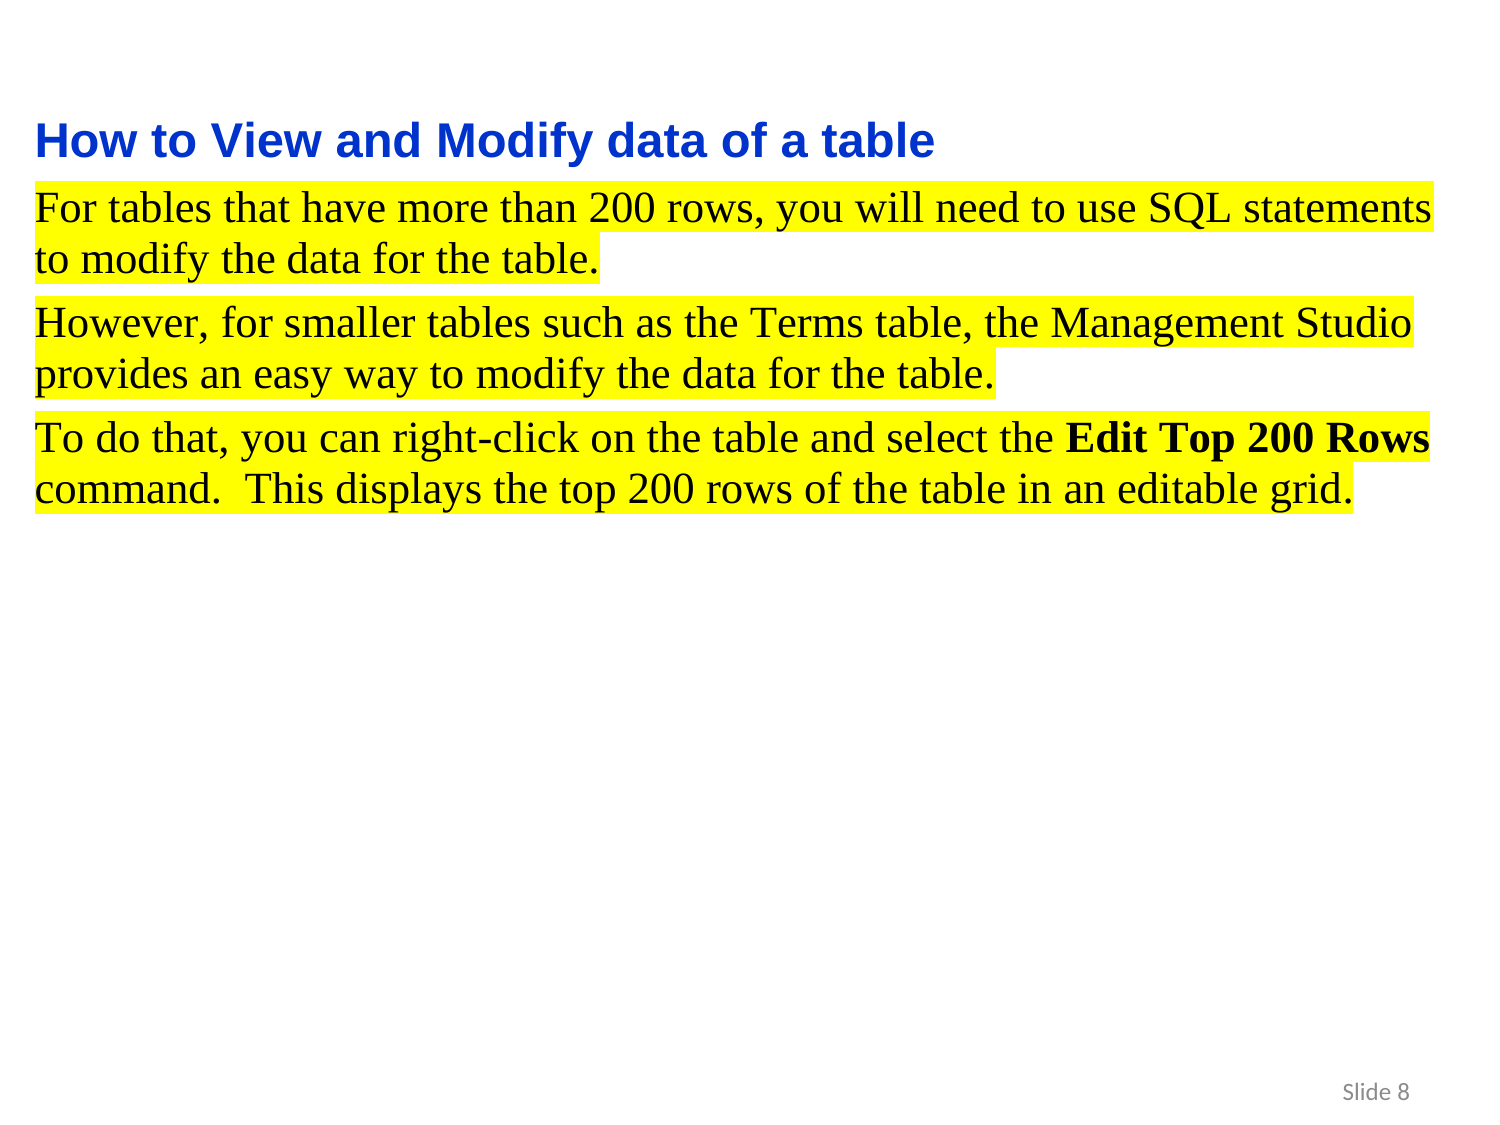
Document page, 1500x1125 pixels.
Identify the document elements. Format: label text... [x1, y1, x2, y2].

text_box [34, 112, 1463, 748]
slide_number Slide 8 [1074, 1042, 1425, 1103]
